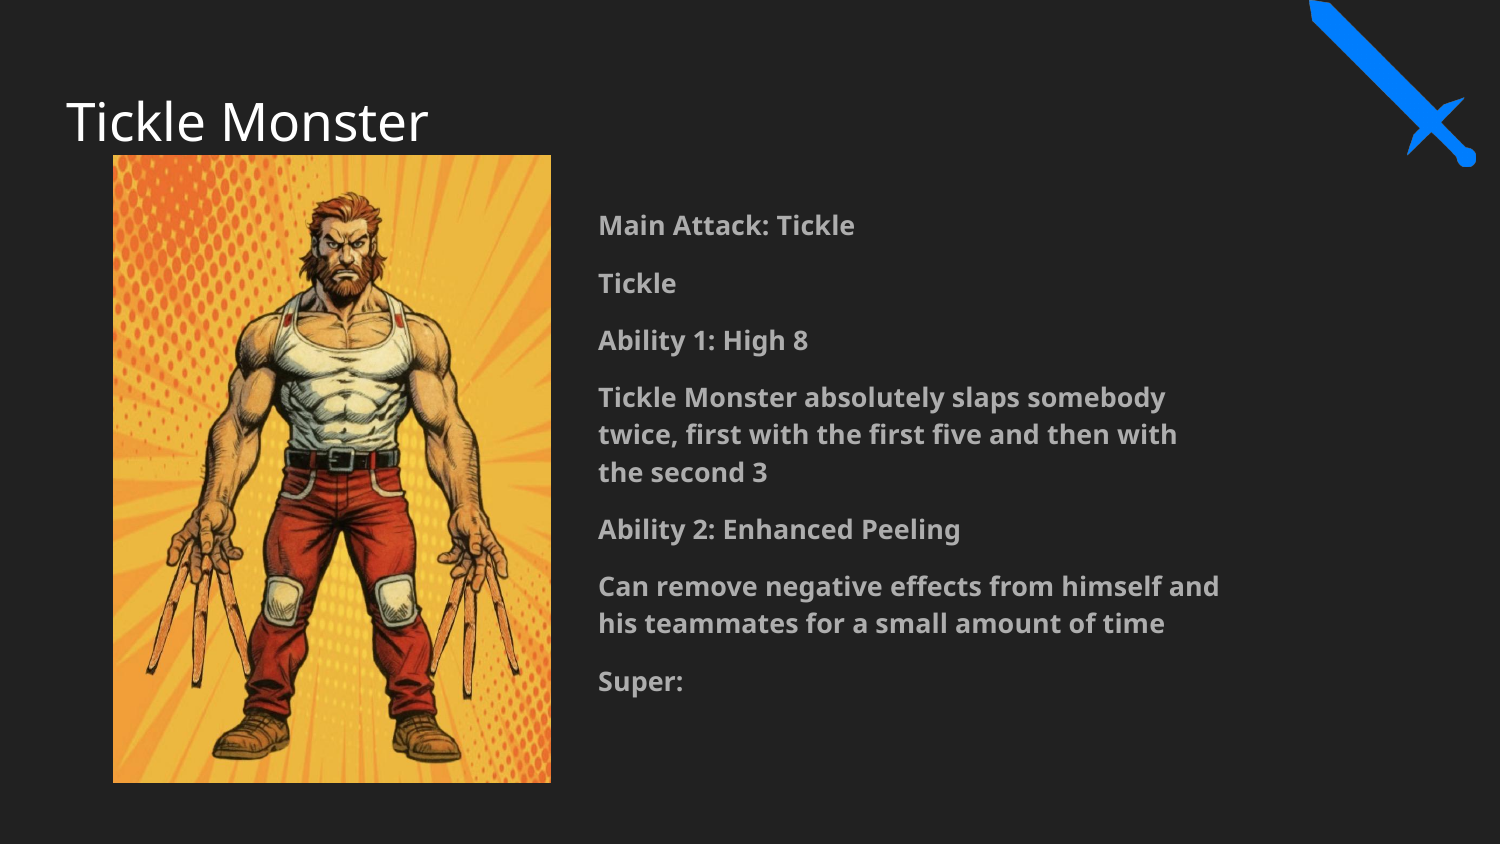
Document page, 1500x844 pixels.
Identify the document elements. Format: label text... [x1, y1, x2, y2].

title Tickle Monster [51, 72, 1304, 167]
picture [113, 155, 551, 783]
picture [1309, 0, 1476, 168]
list Main Attack: Tickle Tickle Ability 1: High 8 Tickle Monster absolutely slaps somebody twice, first with the first five and then with the second 3 Ability 2: Enhanced Peeling Can remove negative effects from himself and his teammates for a small amount of time Super: [583, 189, 1240, 750]
